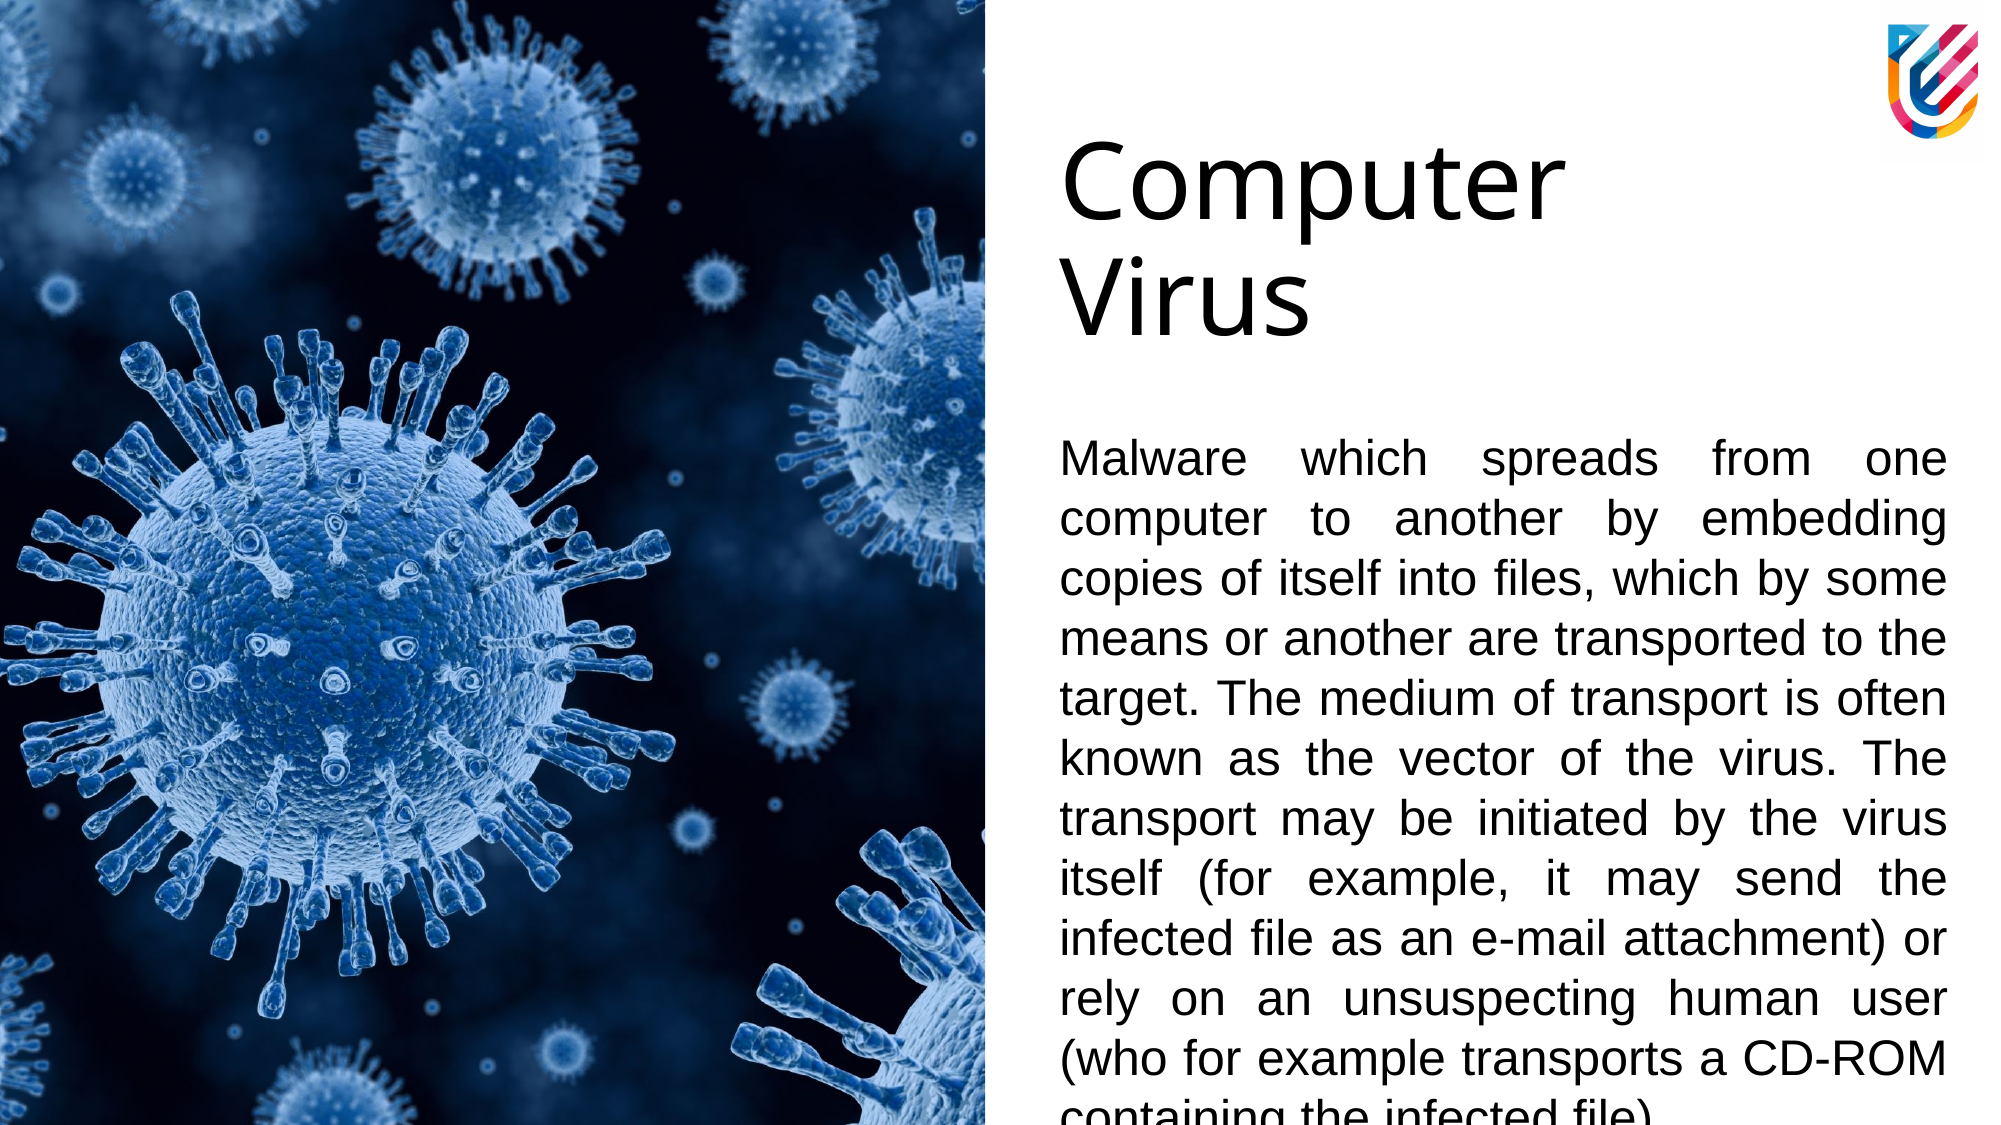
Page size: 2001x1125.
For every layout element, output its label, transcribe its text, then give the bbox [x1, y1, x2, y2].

picture [1878, 0, 1983, 164]
text_box [986, 0, 2000, 1125]
picture [0, 0, 986, 1125]
title Computer Virus [1044, 119, 1863, 366]
subtitle Malware which spreads from one computer to another by embedding copies of itself into files, which by some means or another are transported to the target. The medium of transport is often known as the vector of the virus. The transport may be initiated by the virus itself (for example, it may send the infected file as an e-mail attachment) or rely on an unsuspecting human user (who for example transports a CD-ROM containing the infected file). [1044, 418, 1964, 1006]
